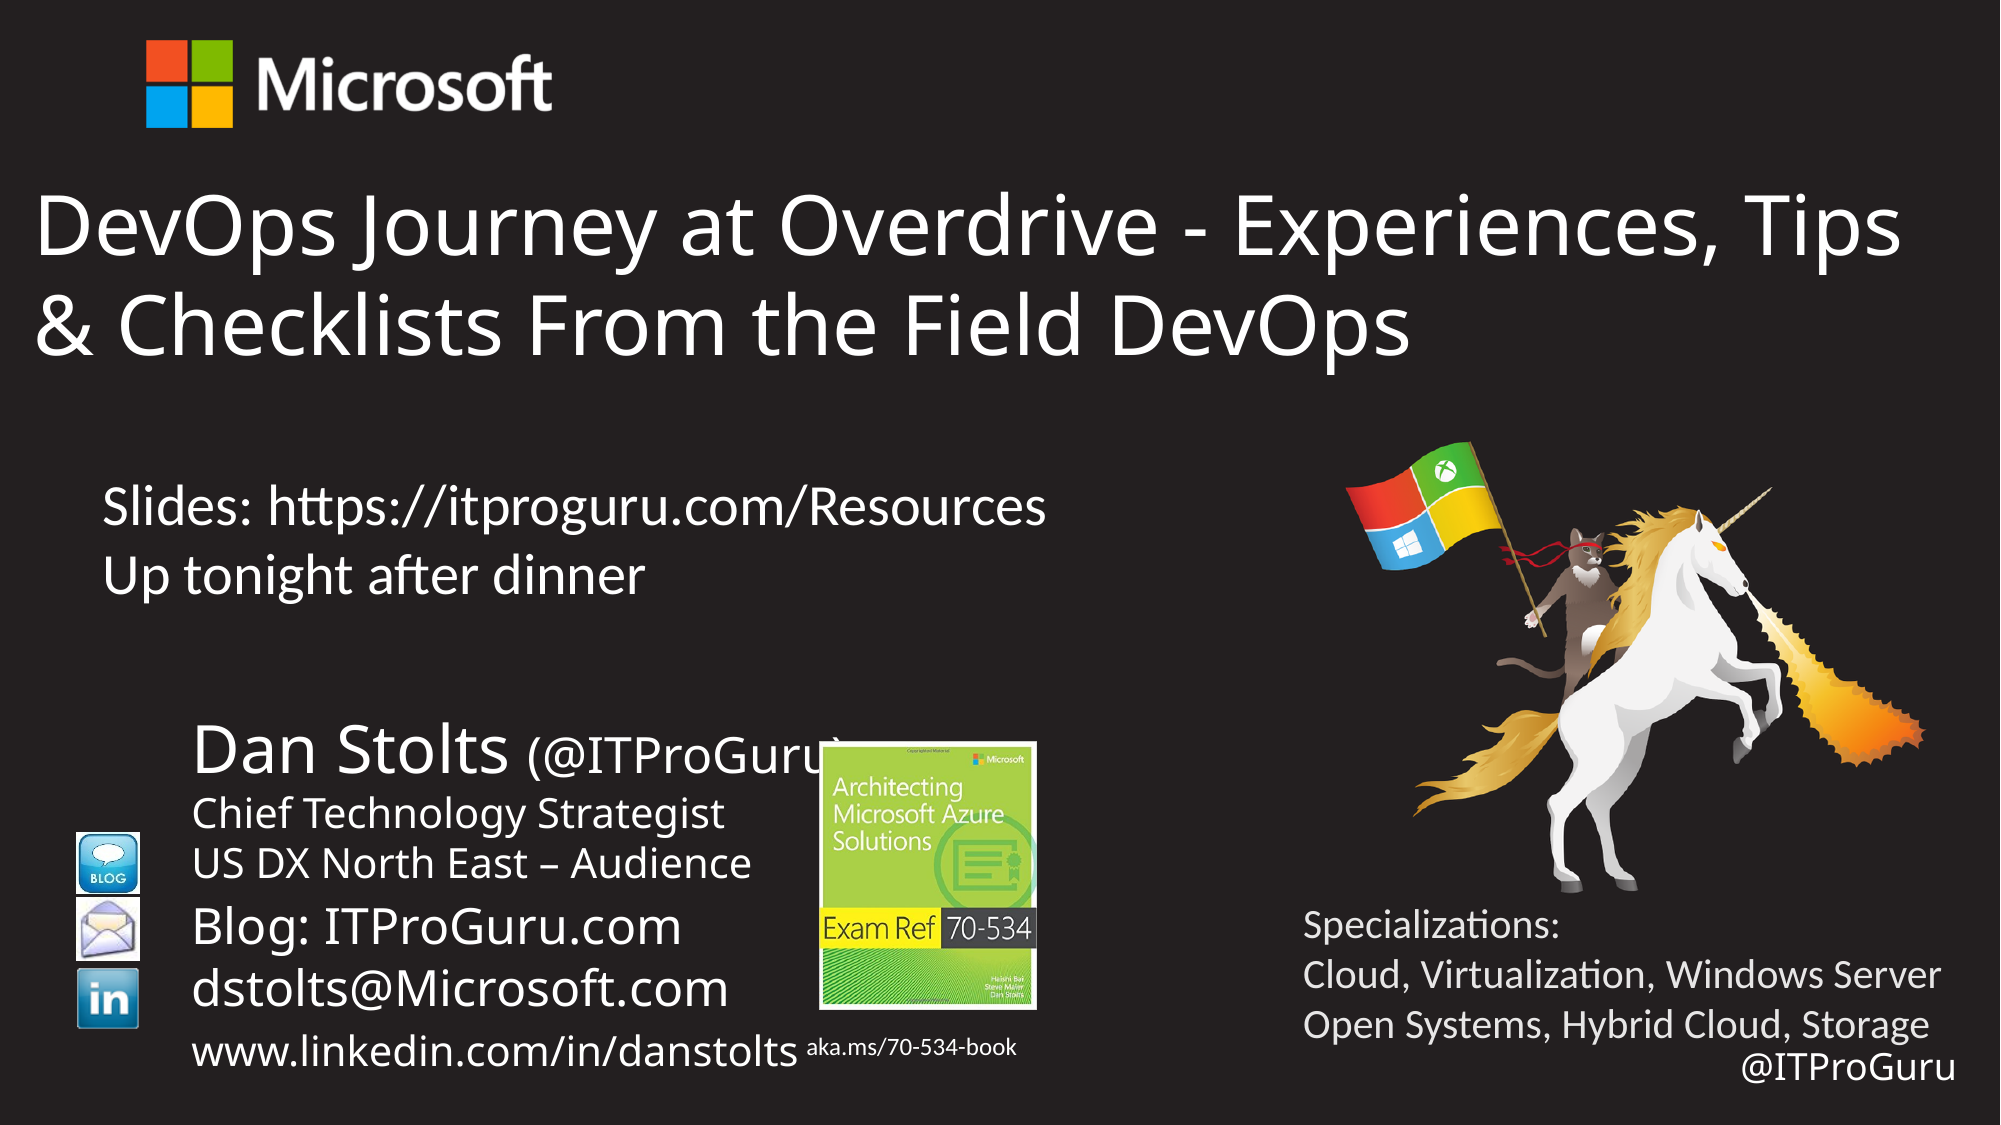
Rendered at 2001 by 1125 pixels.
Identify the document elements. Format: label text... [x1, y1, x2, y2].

text_box aka.ms/70-534-book [791, 1022, 1048, 1068]
picture [1310, 347, 1949, 976]
text_box @ITProGuru [1725, 1055, 1987, 1095]
text_box Dan Stolts (@ITProGuru) Chief Technology Strategist US DX North East – Audience Blog: ITProGuru.com dstolts@Microsoft.com www.linkedin.com/in/danstolts [176, 699, 927, 1084]
text_box DevOps Journey at Overdrive - Experiences, Tips & Checklists From the Field DevOps [18, 165, 1949, 380]
picture [146, 40, 552, 128]
picture [76, 832, 140, 894]
picture [76, 967, 140, 1030]
picture [76, 897, 140, 961]
text_box Specializations: Cloud, Virtualization, Windows Server Open Systems, Hybrid Cloud, Storage [1288, 889, 2000, 1055]
picture [819, 741, 1037, 1010]
text_box Slides: https://itproguru.com/Resources Up tonight after dinner [88, 459, 1302, 614]
